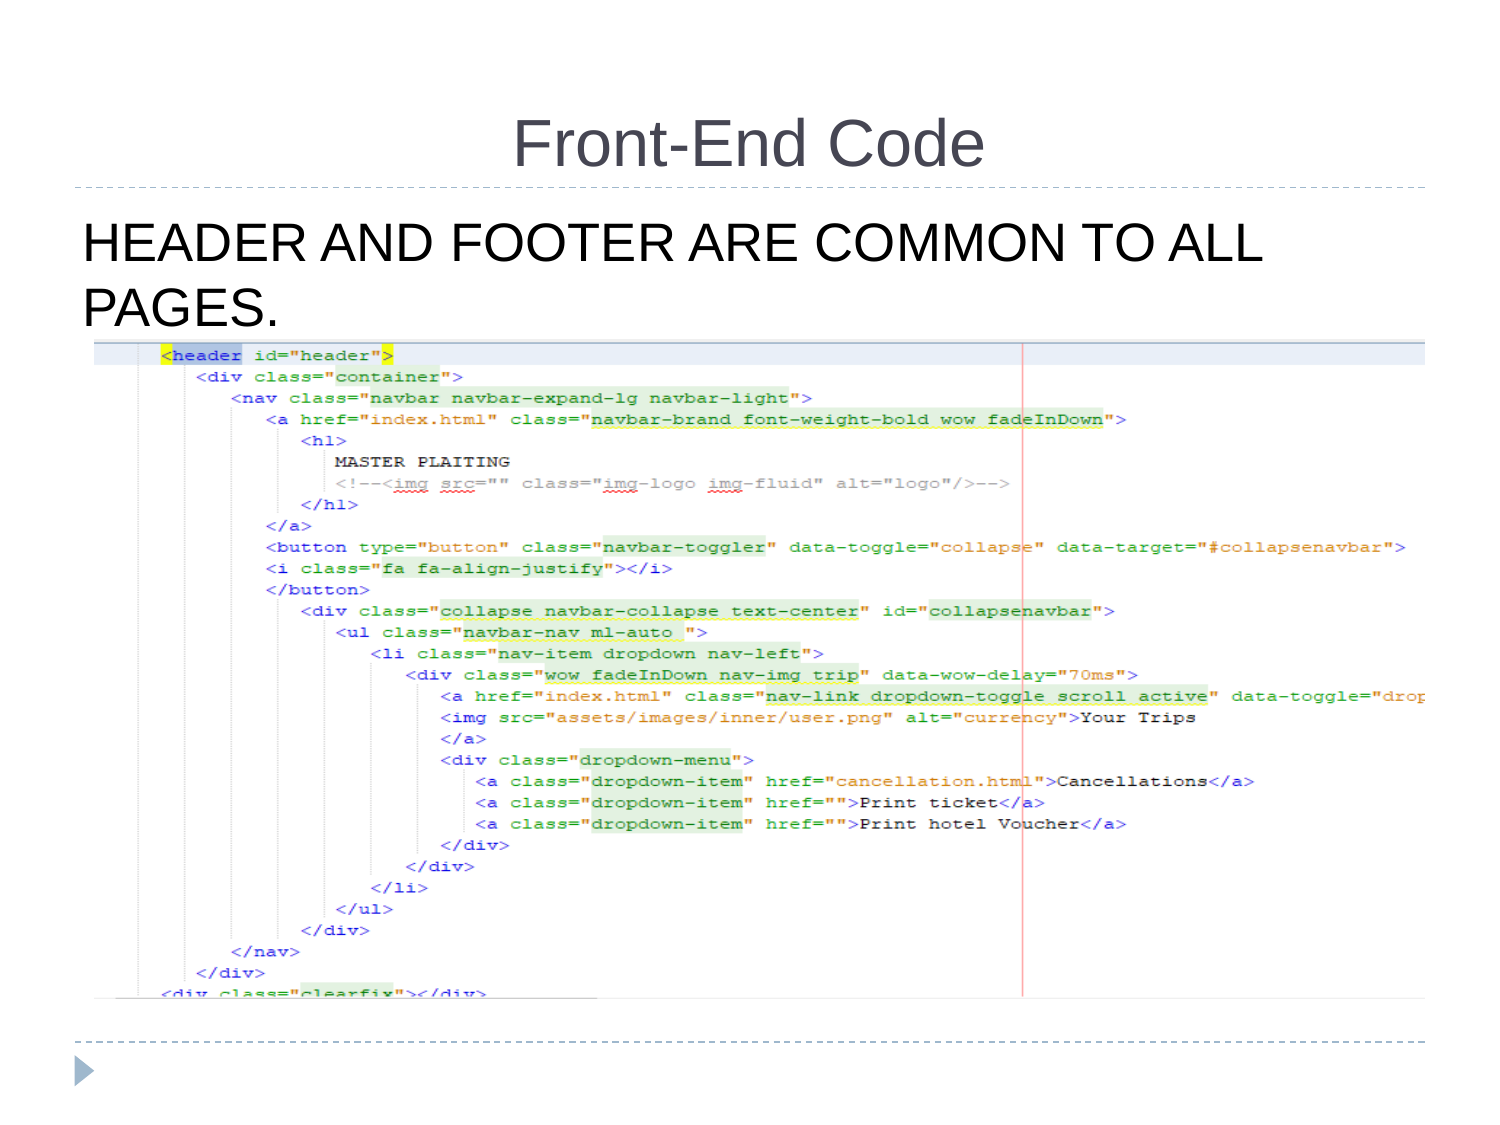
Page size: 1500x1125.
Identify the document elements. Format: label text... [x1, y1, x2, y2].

title Front-End Code [75, 24, 1425, 188]
picture [93, 339, 1426, 999]
list HEADER AND FOOTER ARE COMMON TO ALL PAGES. [75, 200, 1425, 1010]
